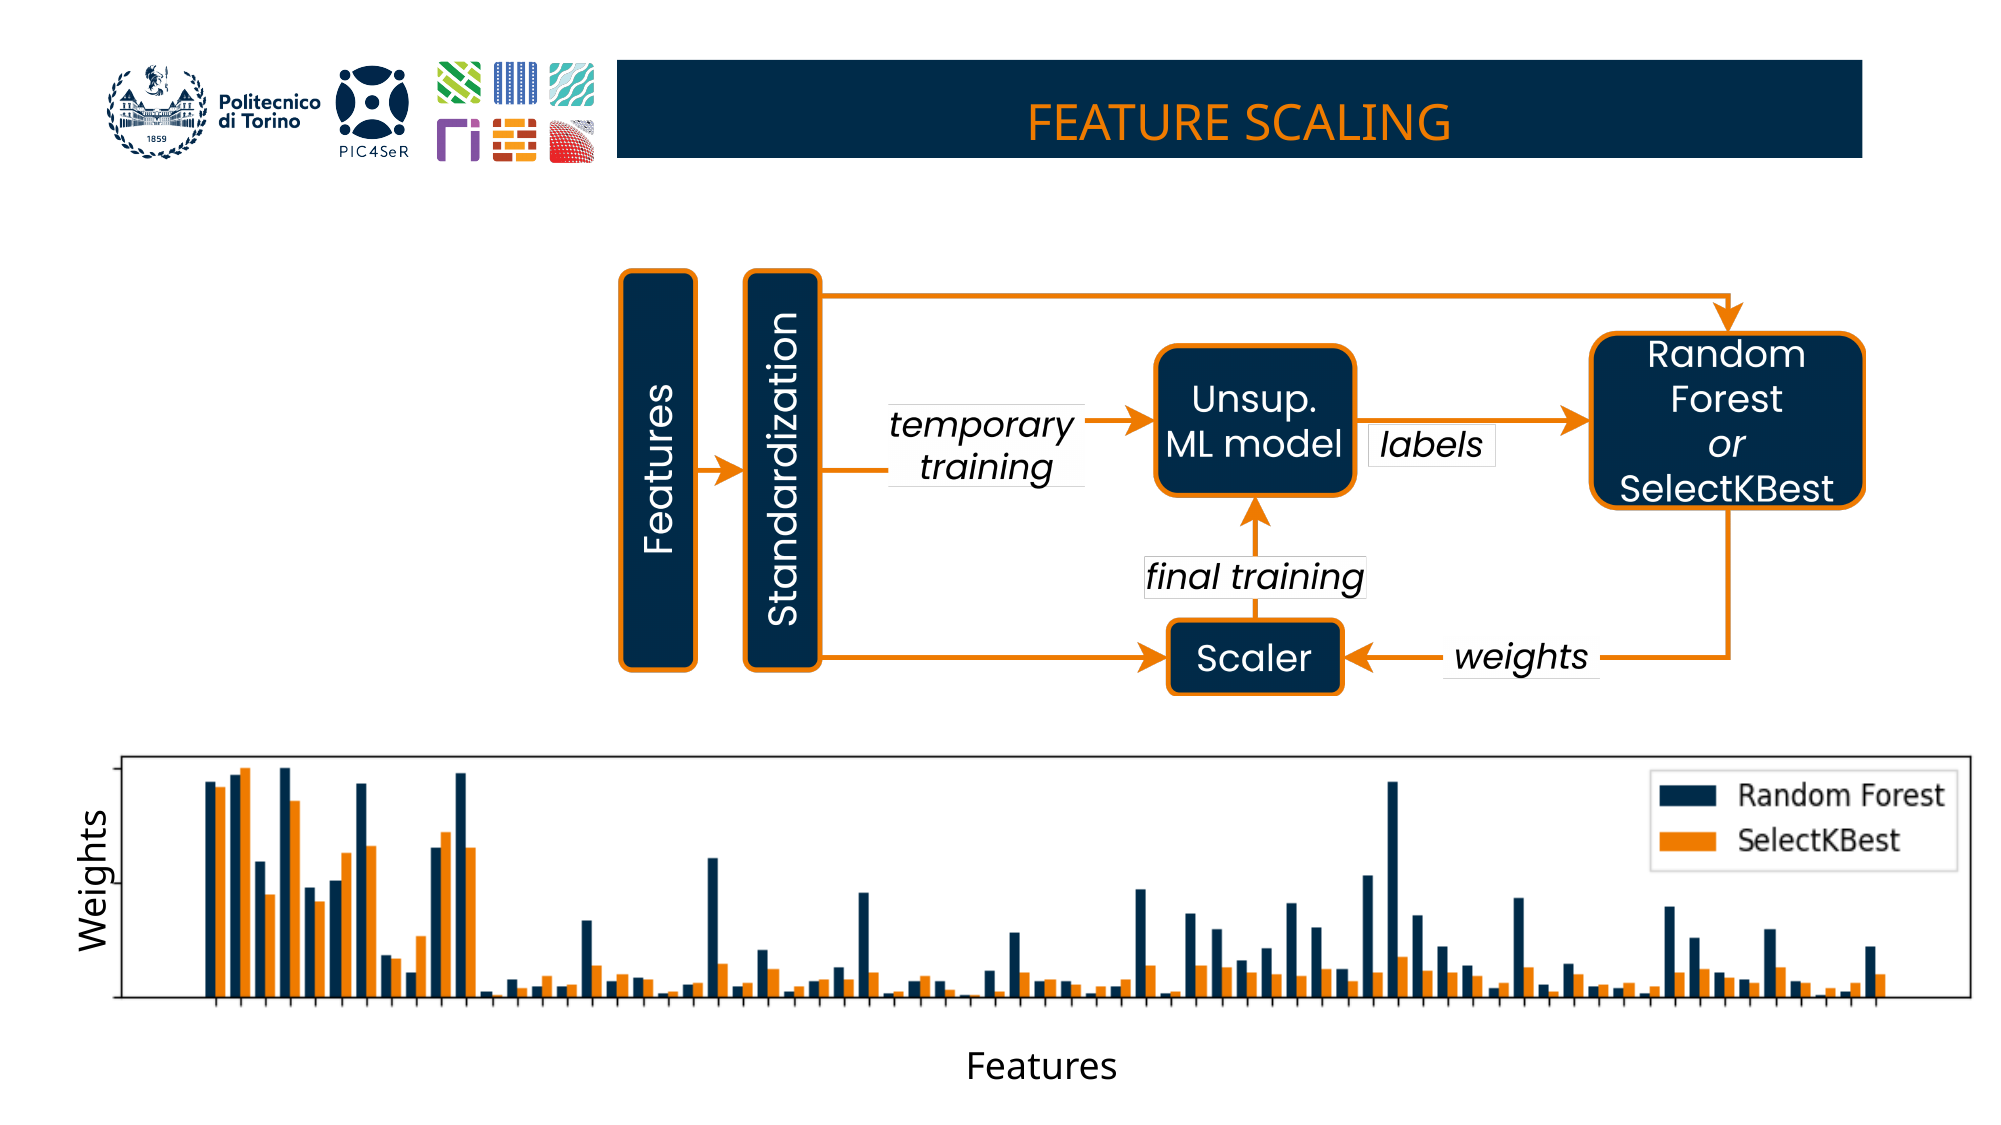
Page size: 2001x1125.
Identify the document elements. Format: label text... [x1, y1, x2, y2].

picture [616, 267, 1867, 697]
title Feature Scaling [617, 59, 1863, 158]
text_box Features [836, 1037, 1248, 1095]
picture [95, 38, 599, 181]
picture [83, 724, 2000, 1037]
text_box Weights [60, 675, 121, 1087]
